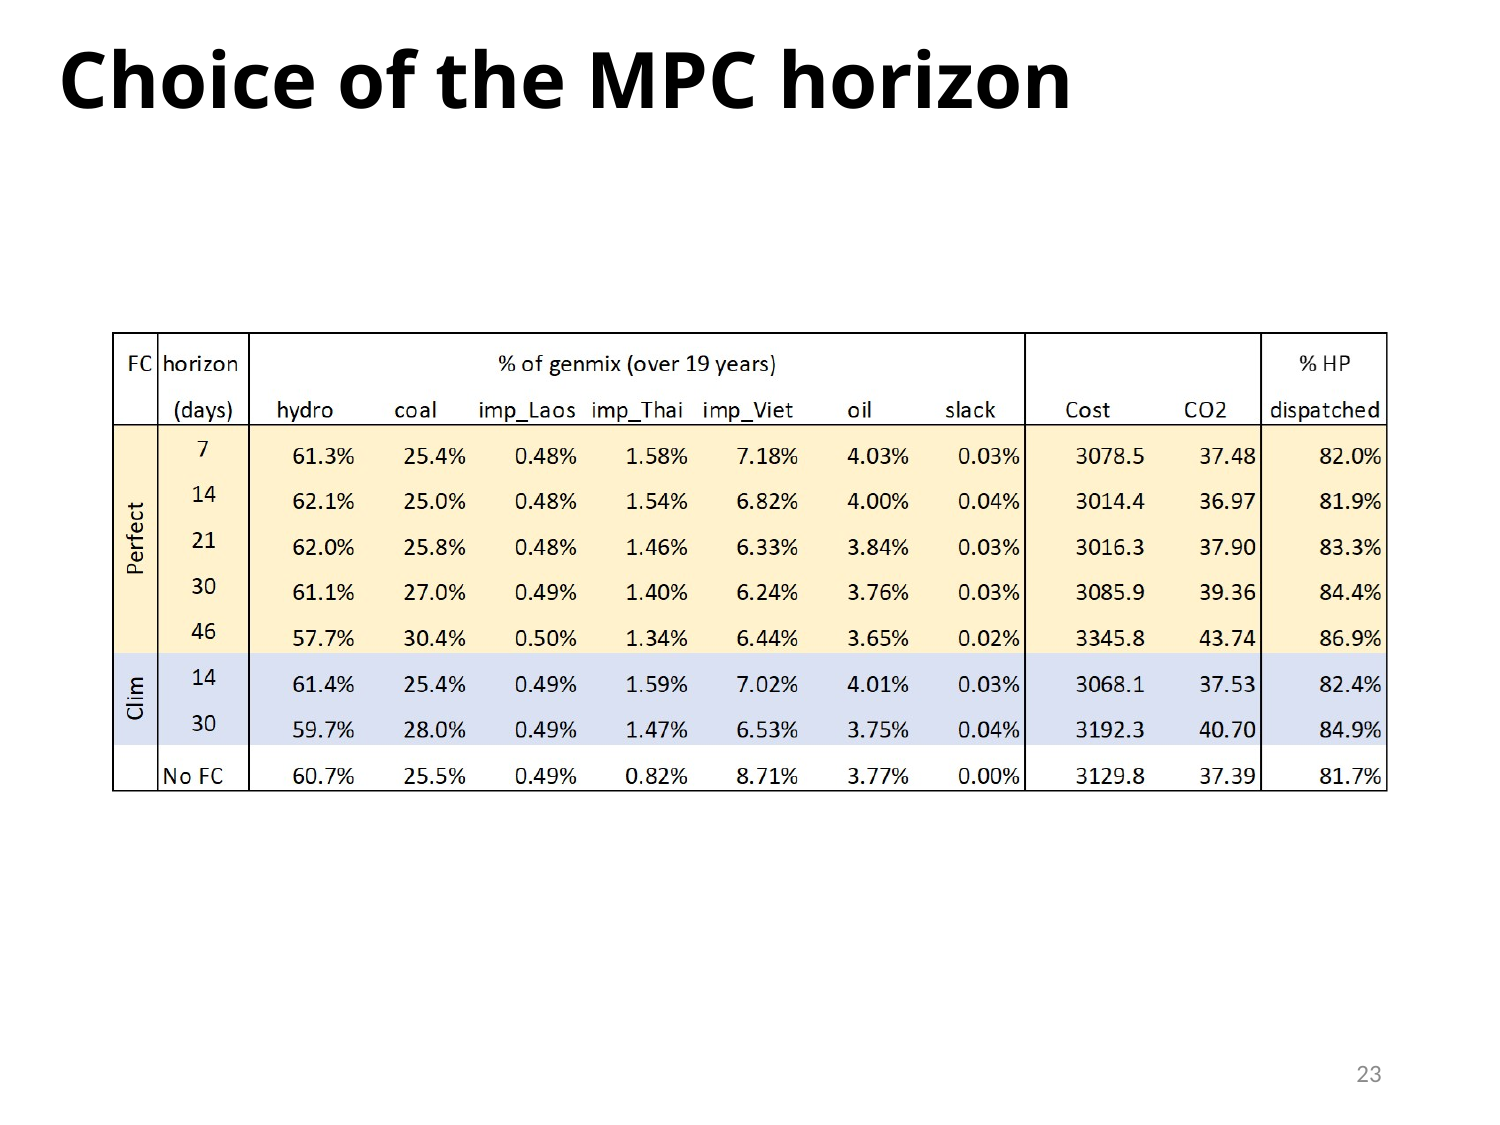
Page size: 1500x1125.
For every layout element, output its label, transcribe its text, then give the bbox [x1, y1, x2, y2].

picture [112, 332, 1388, 792]
slide_number 23 [1059, 1042, 1397, 1103]
text_box Choice of the MPC horizon [44, 23, 1432, 132]
